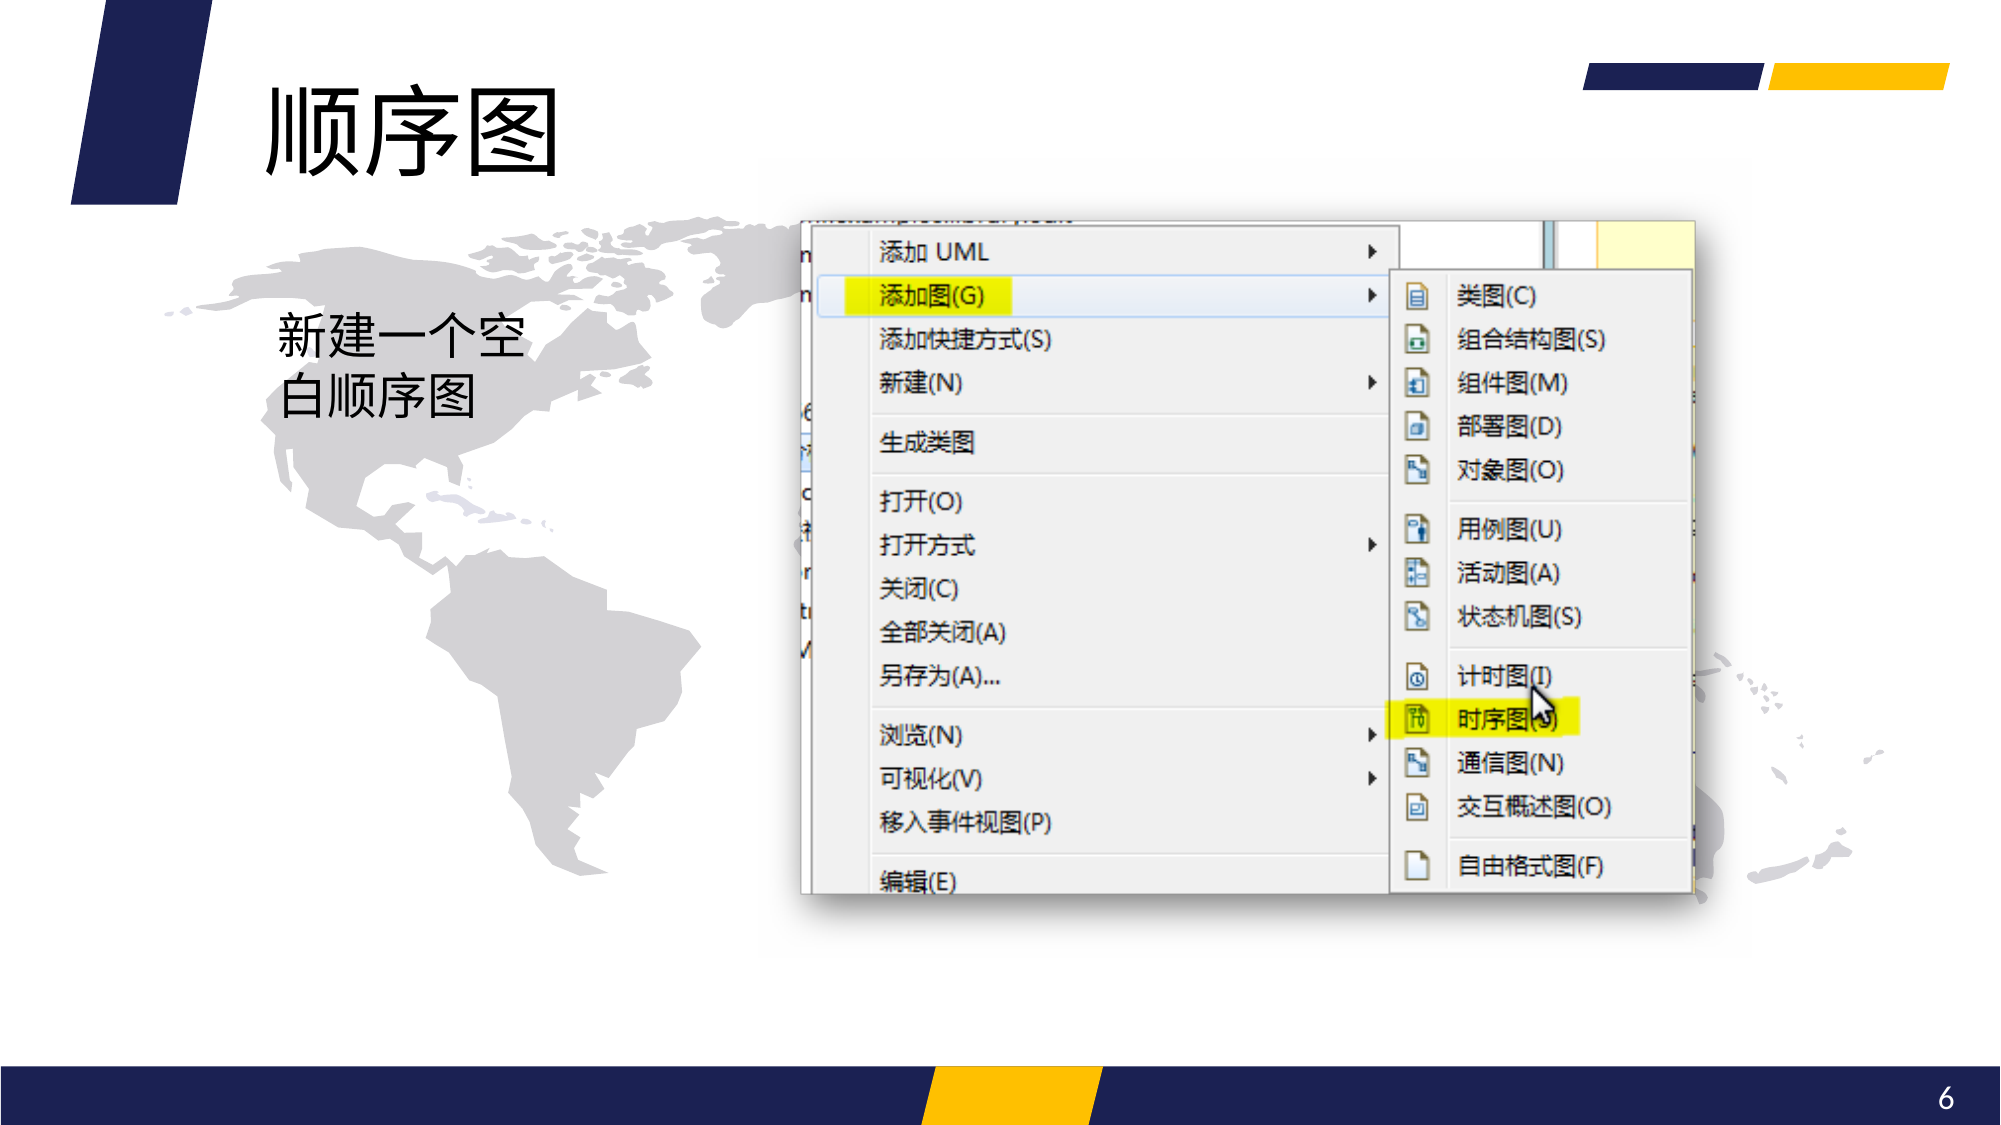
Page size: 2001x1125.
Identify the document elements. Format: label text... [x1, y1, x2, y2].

text_box [1091, 1064, 2000, 1125]
text_box [0, 1064, 935, 1125]
picture [738, 158, 1759, 958]
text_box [1763, 215, 1885, 905]
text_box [163, 215, 733, 905]
text_box [68, 0, 215, 207]
text_box [919, 1064, 1106, 1125]
text_box 顺序图 [244, 58, 2000, 199]
slide_number 6 [1503, 1065, 1970, 1125]
